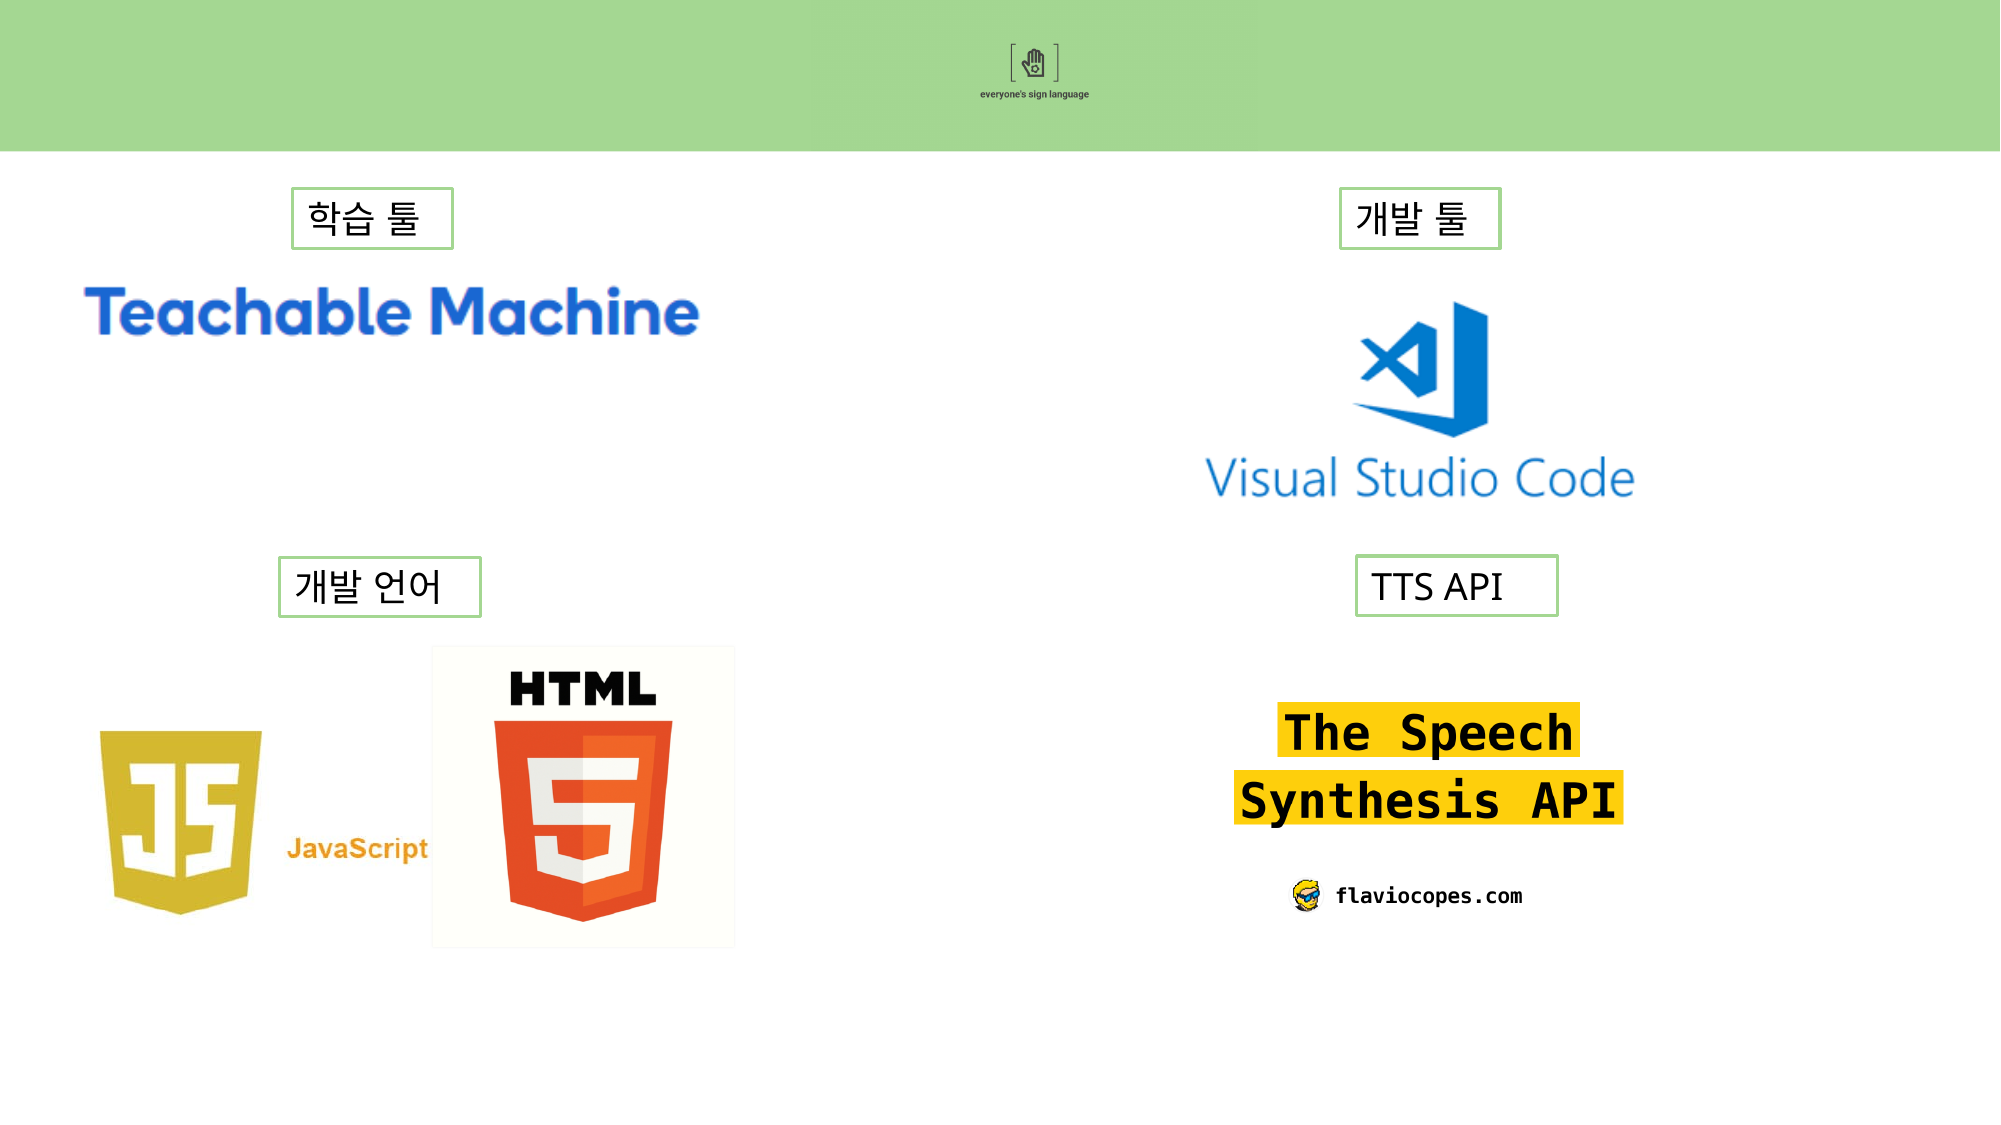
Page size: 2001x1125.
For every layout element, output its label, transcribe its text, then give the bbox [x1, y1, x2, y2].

text_box [1258, 0, 2000, 152]
picture [1116, 626, 1741, 955]
picture [1171, 275, 1669, 525]
picture [69, 263, 721, 373]
text_box 학습 툴 [292, 188, 453, 249]
picture [60, 644, 736, 949]
text_box TTS API [1356, 556, 1558, 616]
text_box 개발 툴 [1340, 188, 1501, 249]
picture [811, 0, 1258, 186]
text_box [0, 0, 811, 152]
text_box 개발 언어 [279, 557, 481, 617]
